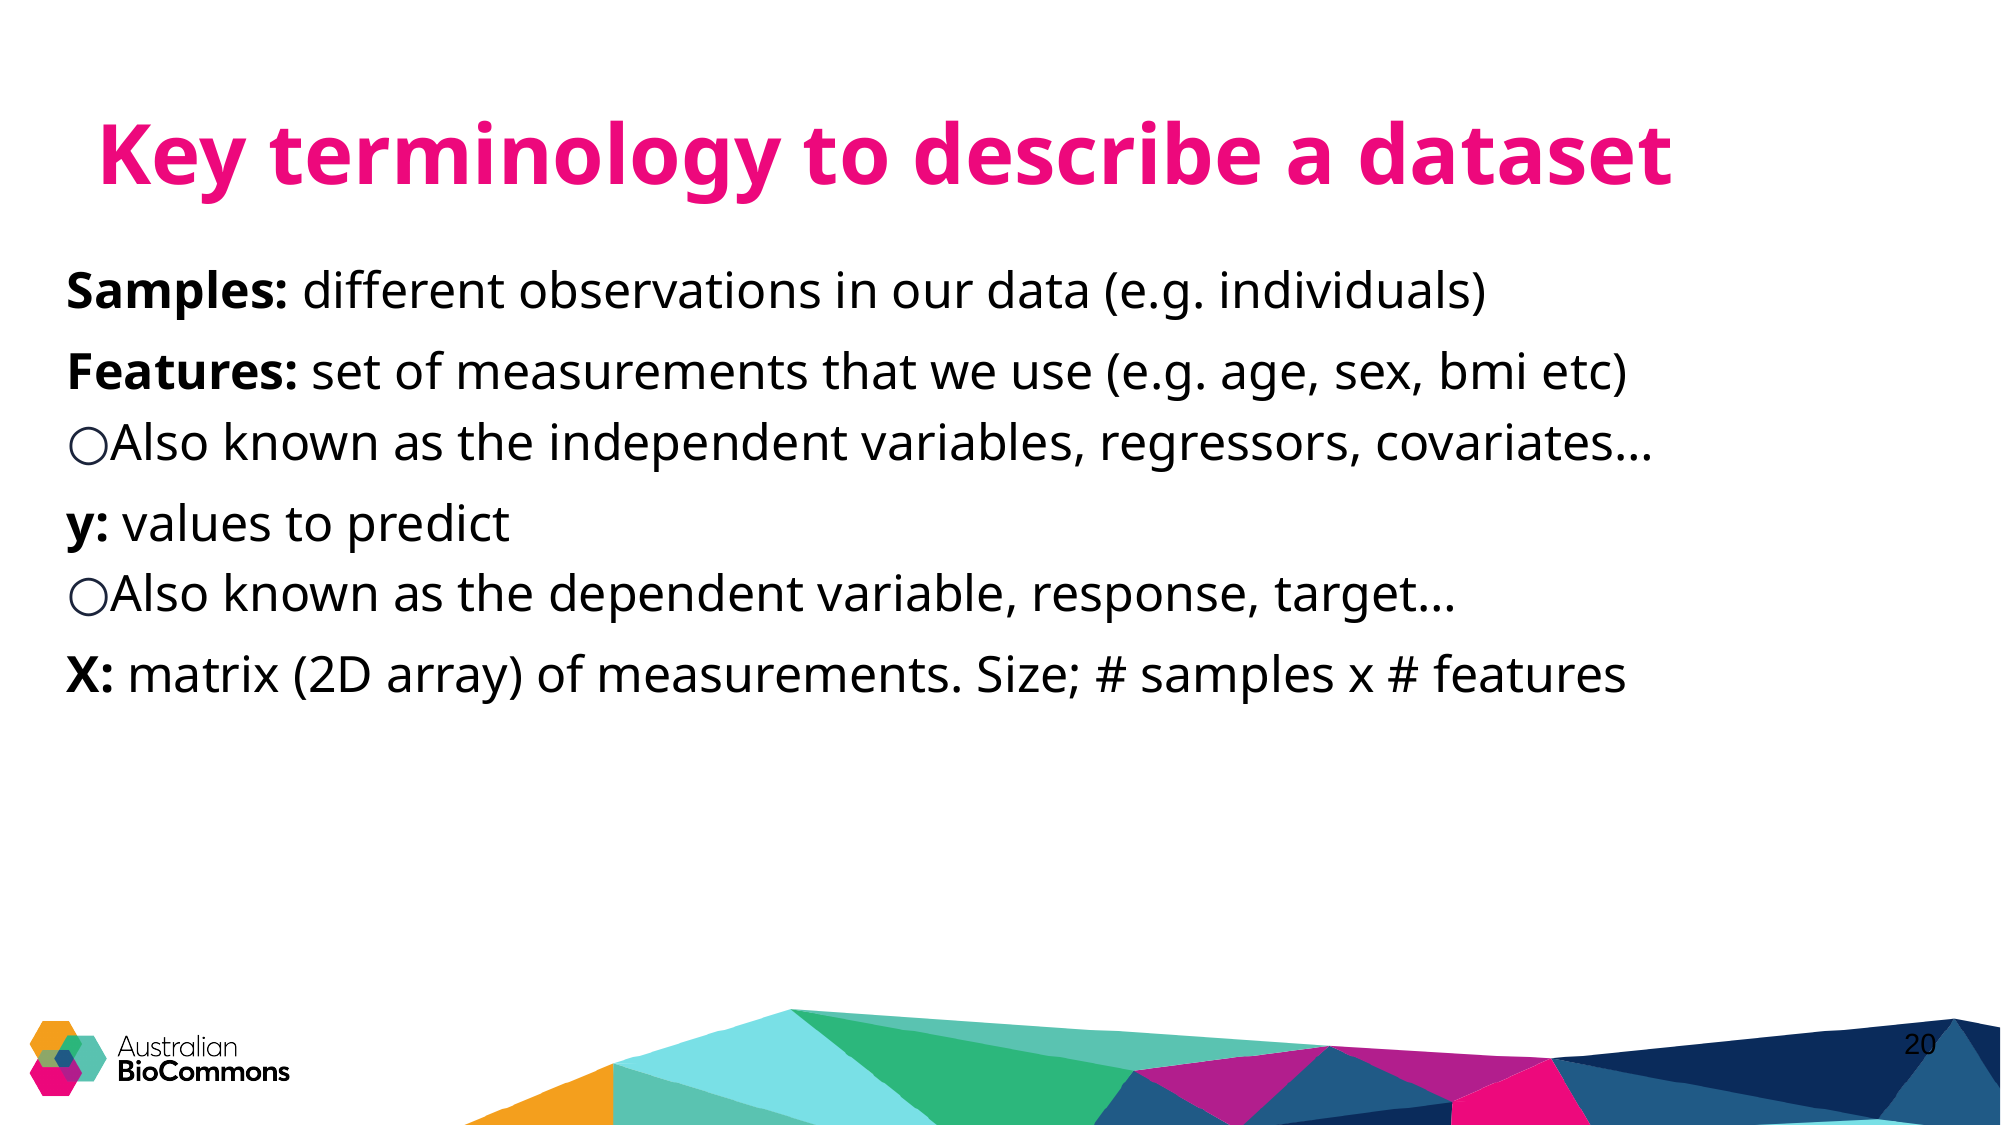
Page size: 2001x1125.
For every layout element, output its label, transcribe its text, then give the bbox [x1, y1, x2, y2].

title Key terminology to describe a dataset [81, 64, 1953, 211]
slide_number ‹#› [1797, 1012, 1937, 1073]
picture [11, 1014, 308, 1103]
list Samples: different observations in our data (e.g. individuals) Features: set of measurements that we use (e.g. age, sex, bmi etc) Also known as the independent variables, regressors, covariates… y: values to predict Also known as the dependent variable, response, target… X: matrix (2D array) of measurements. Size; # samples x # features [51, 251, 1924, 970]
picture [428, 992, 2001, 1125]
